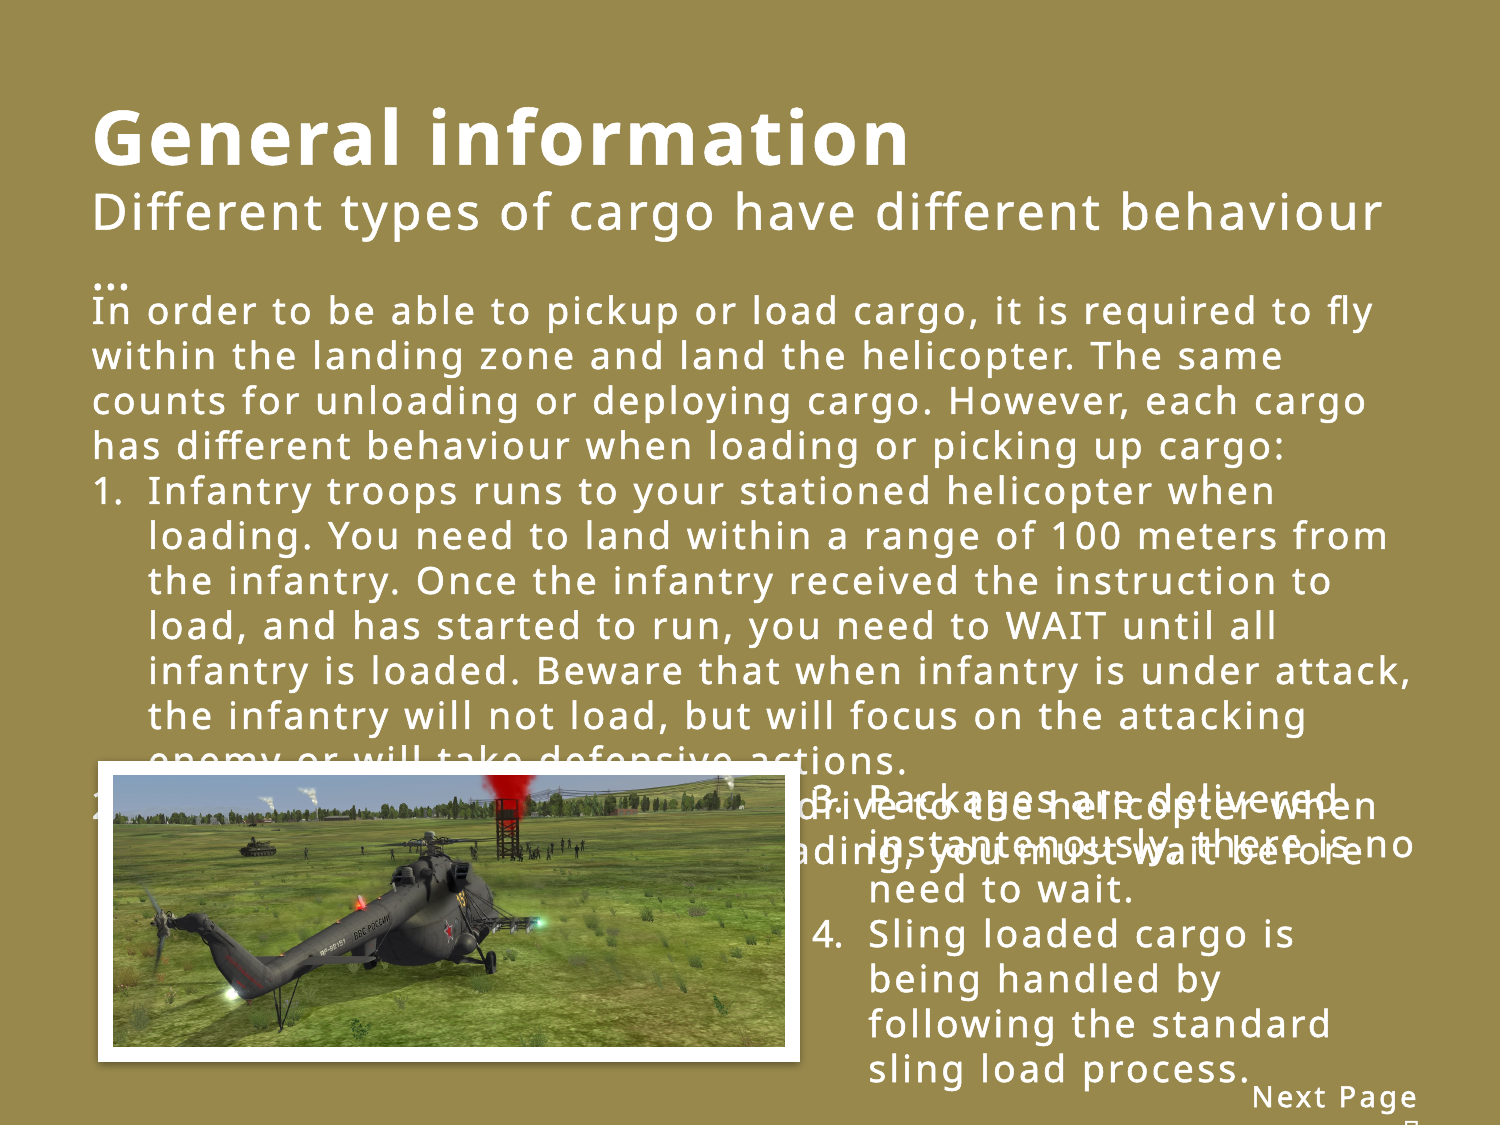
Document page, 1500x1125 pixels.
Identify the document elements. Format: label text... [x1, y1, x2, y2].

text_box In order to be able to pickup or load cargo, it is required to fly within the landing zone and land the helicopter. The same counts for unloading or deploying cargo. However, each cargo has different behaviour when loading or picking up cargo: Infantry troops runs to your stationed helicopter when loading. You need to land within a range of 100 meters from the infantry. Once the infantry received the instruction to load, and has started to run, you need to WAIT until all infantry is loaded. Beware that when infantry is under attack, the infantry will not load, but will focus on the attacking enemy or will take defensive actions. Vehicles (only for an MI-8), will drive to the helicopter when loading. Similarly to infantry loading, you must wait before the vehicles are loaded. [76, 307, 1436, 693]
text_box Packages are delivered instantenously, there is no need to wait. Sling loaded cargo is being handled by following the standard sling load process. [797, 767, 1436, 1097]
text_box General information Different types of cargo have different behaviour … [76, 82, 1436, 307]
text_box Next Page  [1222, 1097, 1436, 1125]
picture [112, 775, 786, 1048]
